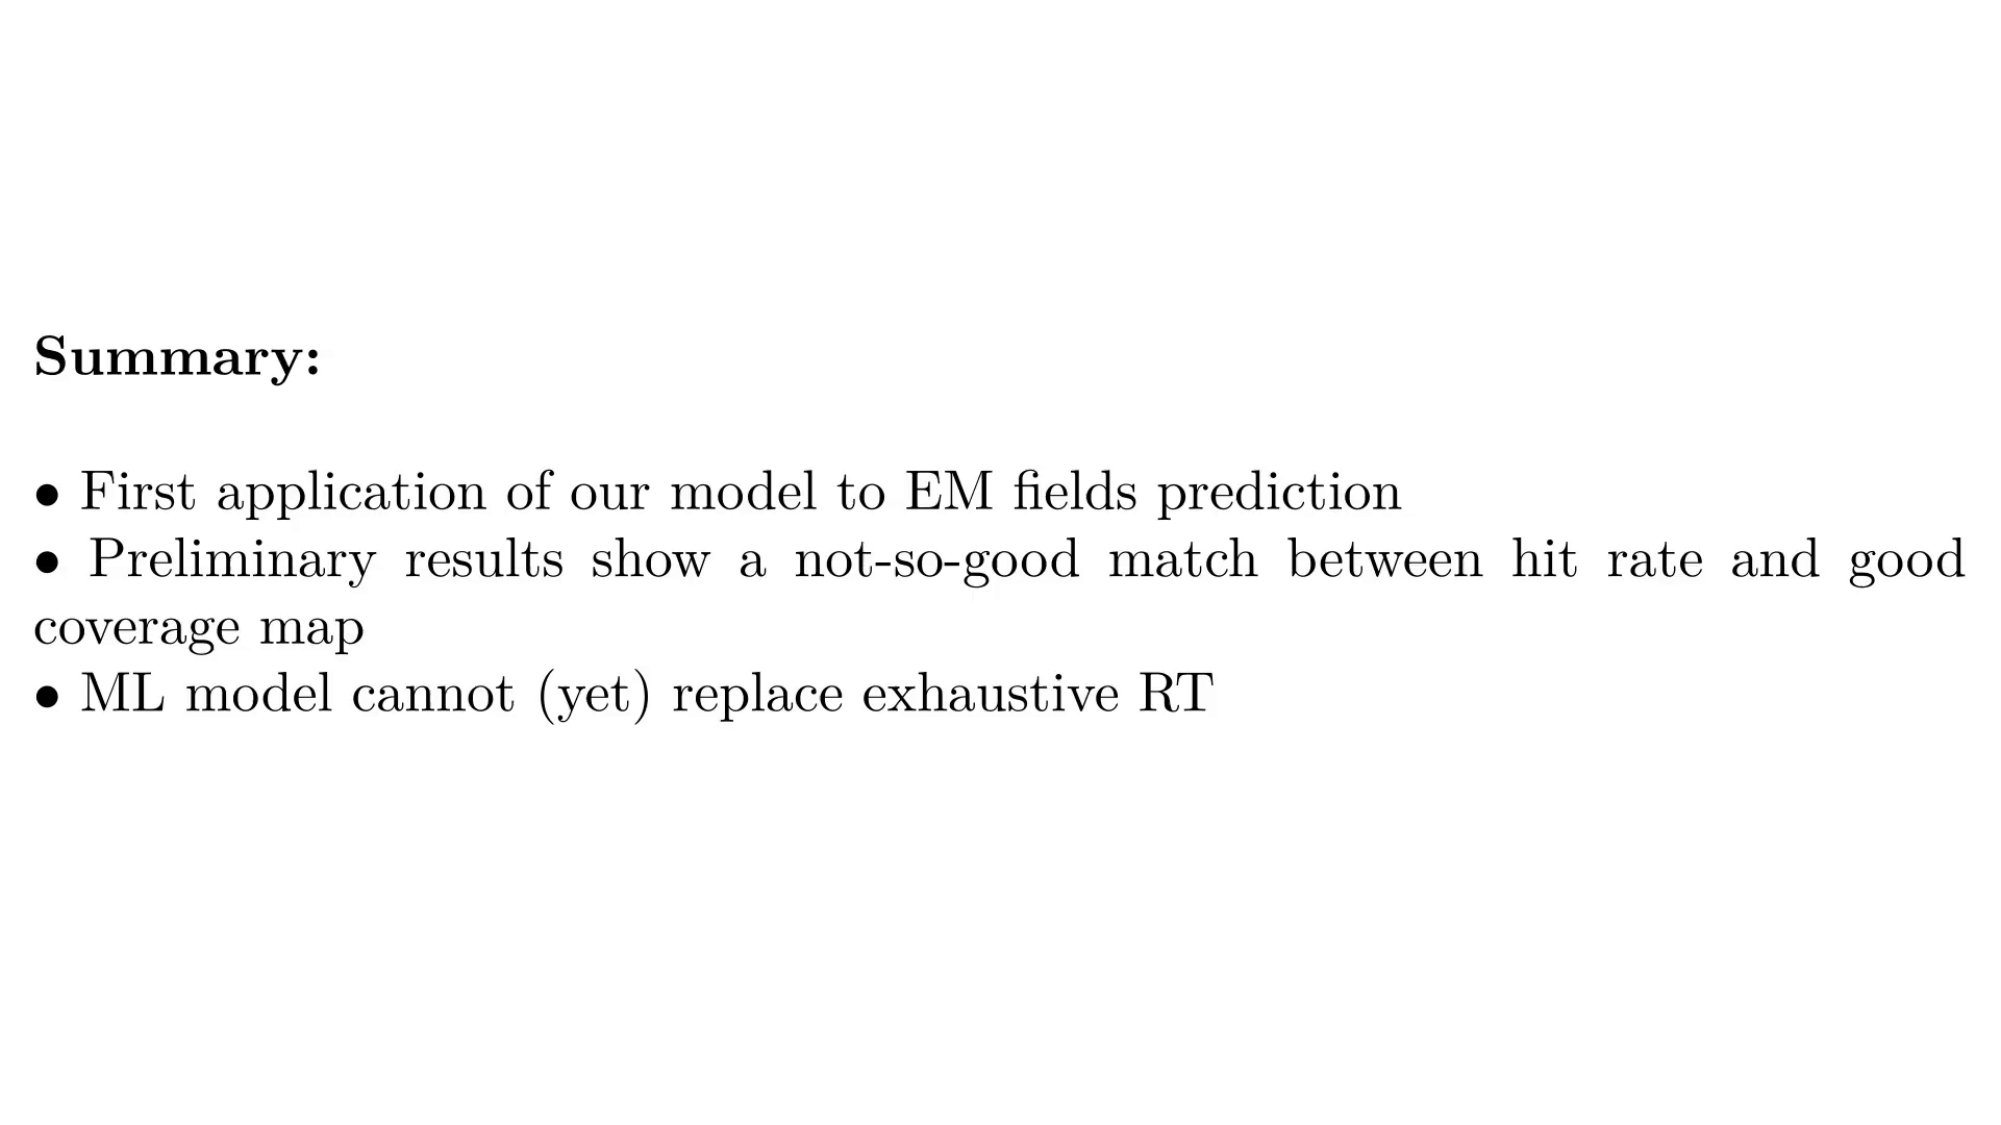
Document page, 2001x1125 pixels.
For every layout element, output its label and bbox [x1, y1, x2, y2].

text_box [0, 0, 2000, 1125]
